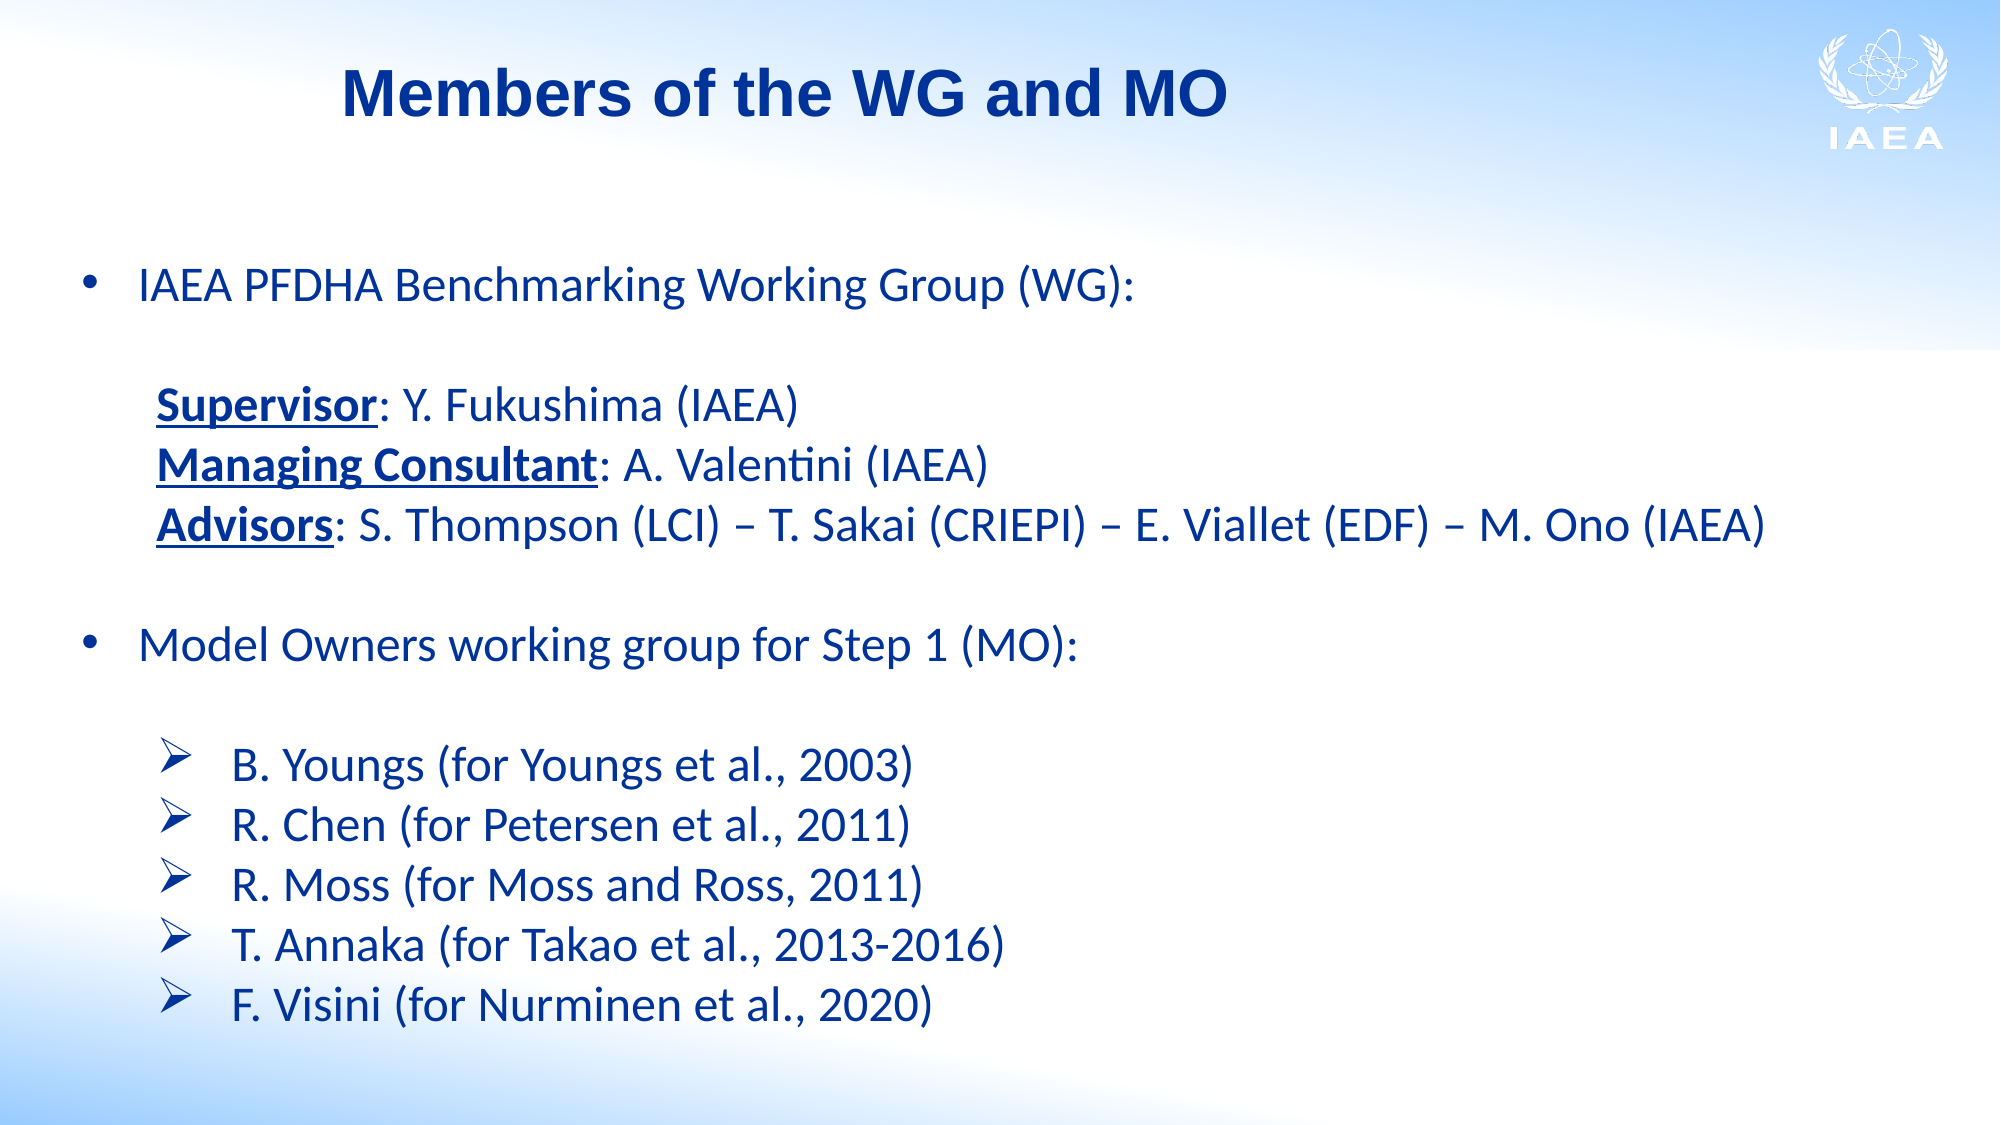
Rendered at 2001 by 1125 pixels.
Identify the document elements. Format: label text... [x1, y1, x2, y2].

title Members of the WG and MO [326, 19, 1331, 161]
text_box IAEA PFDHA Benchmarking Working Group (WG): Supervisor: Y. Fukushima (IAEA) Managing Consultant: A. Valentini (IAEA) Advisors: S. Thompson (LCI) – T. Sakai (CRIEPI) – E. Viallet (EDF) – M. Ono (IAEA) Model Owners working group for Step 1 (MO): B. Youngs (for Youngs et al., 2003) R. Chen (for Petersen et al., 2011) R. Moss (for Moss and Ross, 2011) T. Annaka (for Takao et al., 2013-2016) F. Visini (for Nurminen et al., 2020) [66, 243, 1957, 1039]
picture [1818, 29, 1948, 149]
